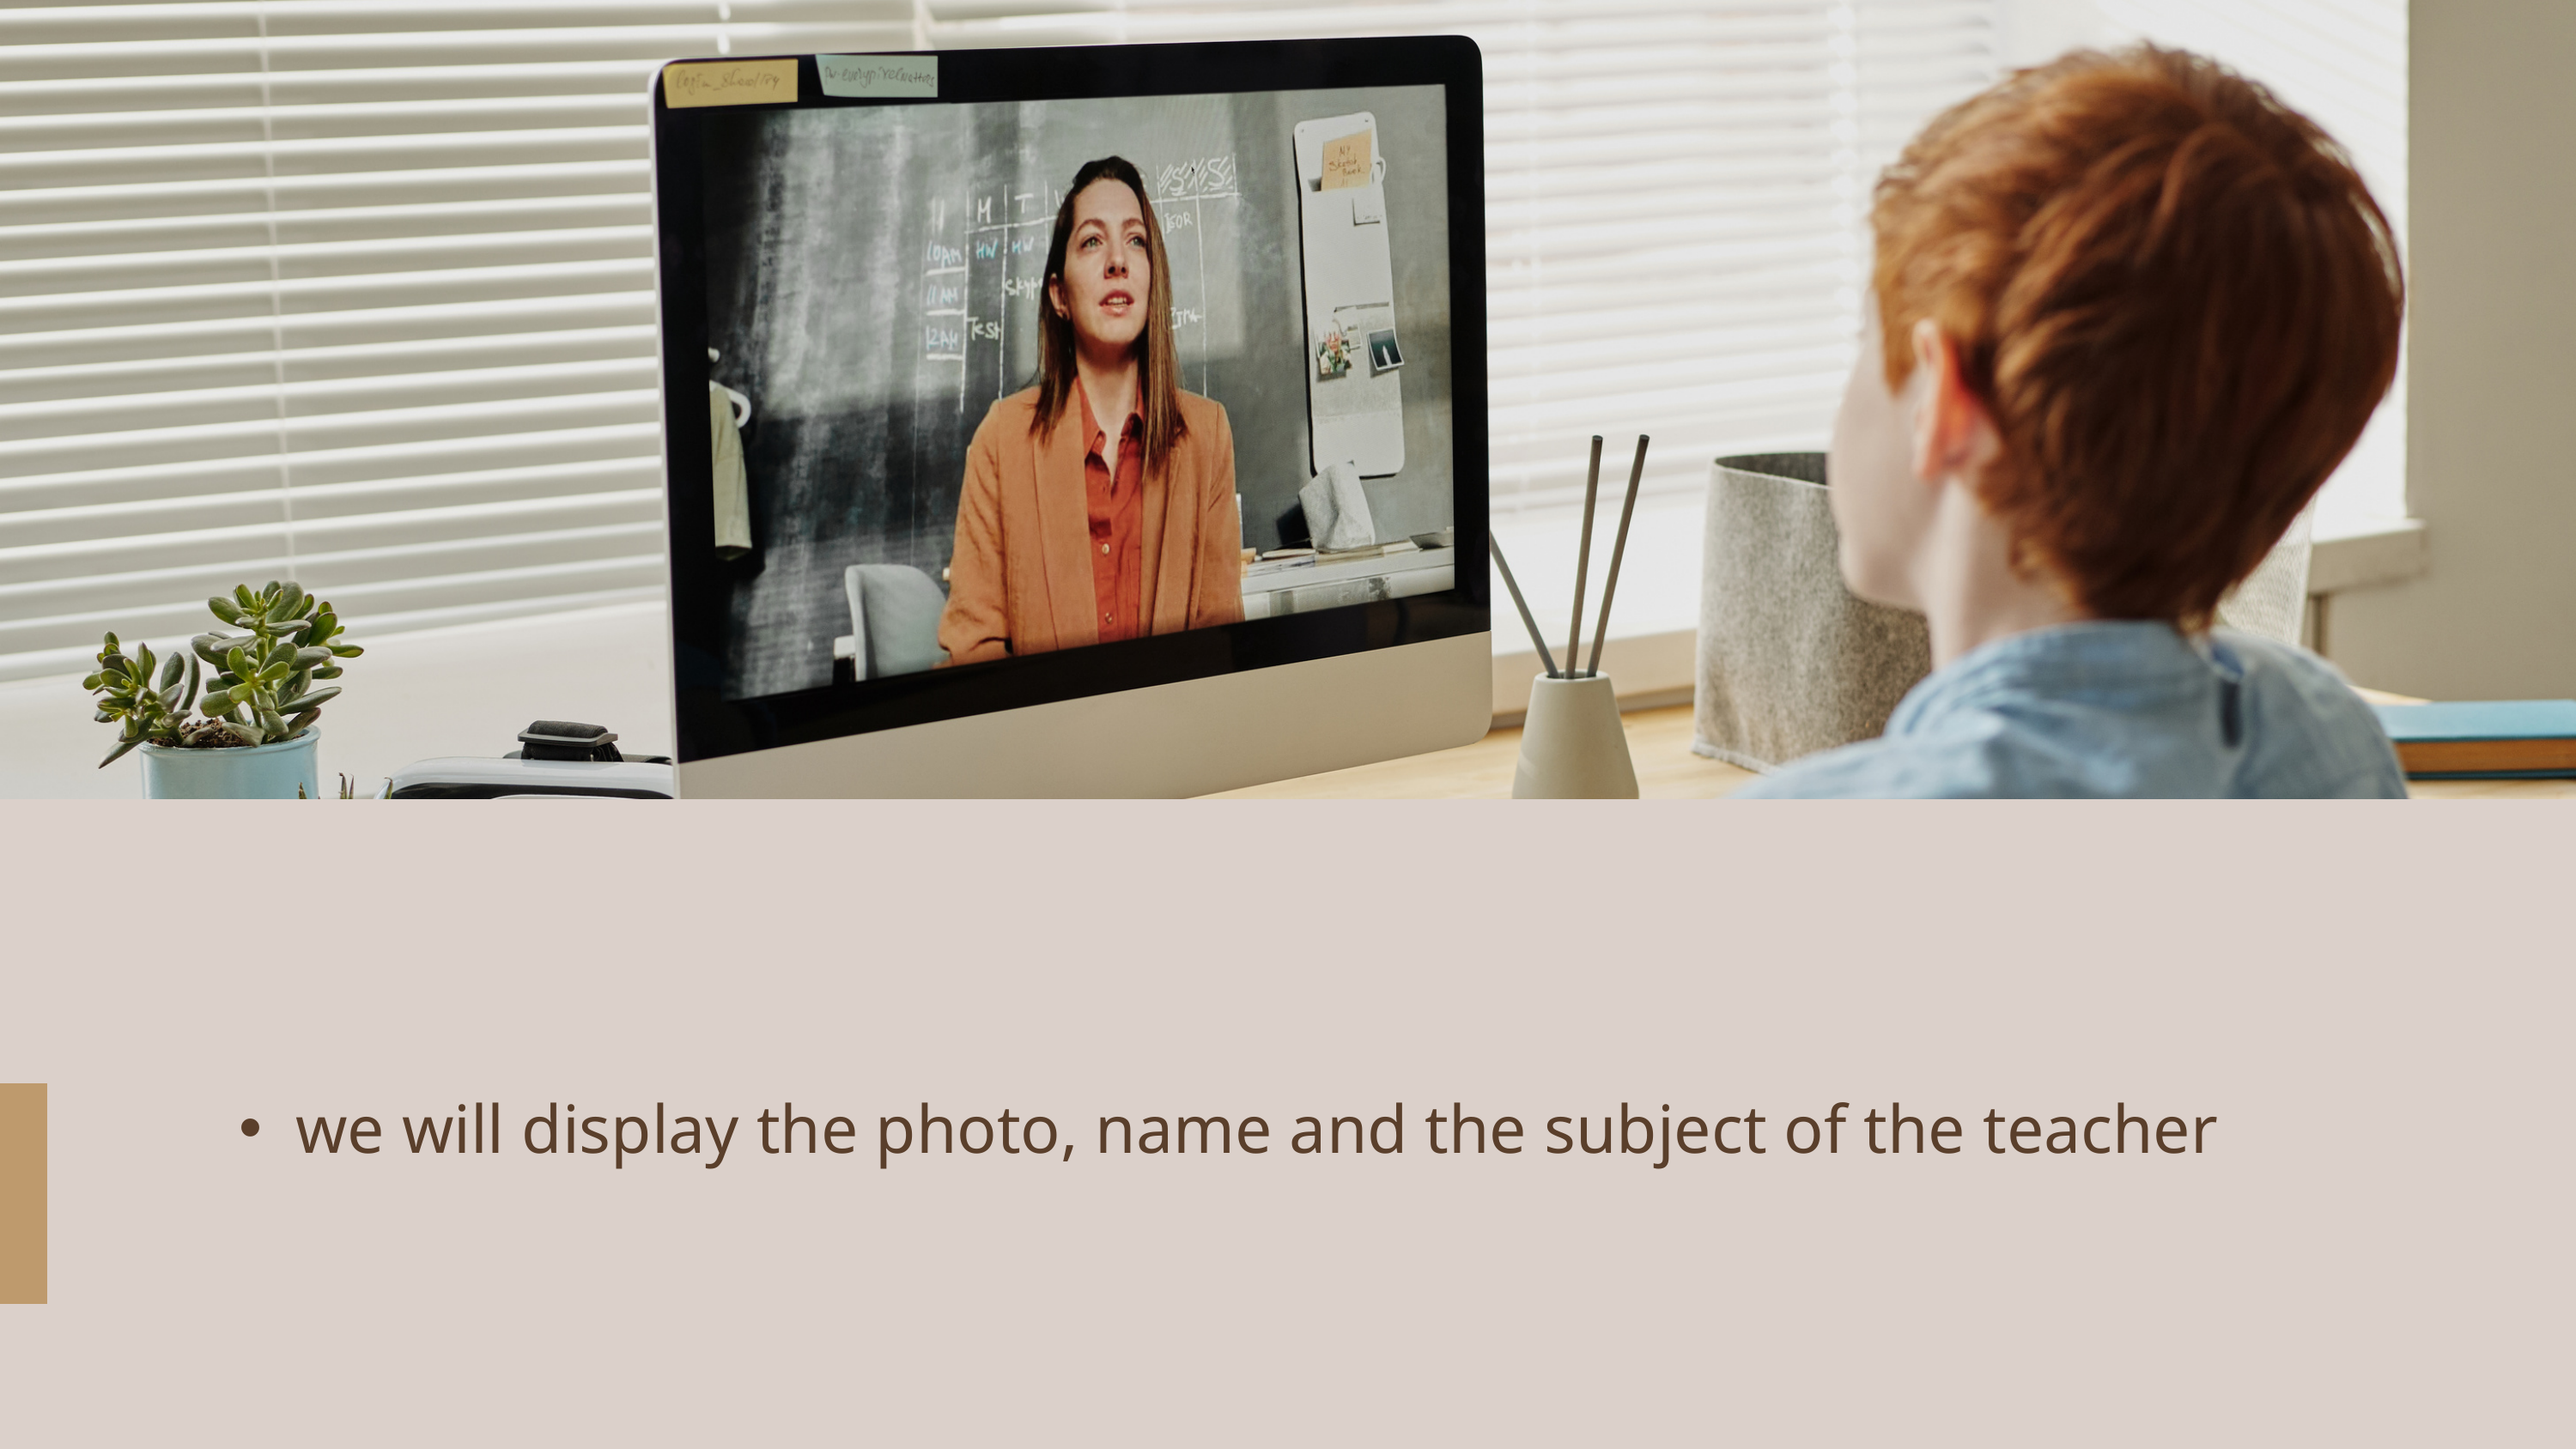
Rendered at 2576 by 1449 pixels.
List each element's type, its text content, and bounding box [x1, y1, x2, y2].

text_box we will display the photo, name and the subject of the teacher [183, 1074, 2393, 1167]
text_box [0, 0, 2576, 799]
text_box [0, 1083, 48, 1304]
